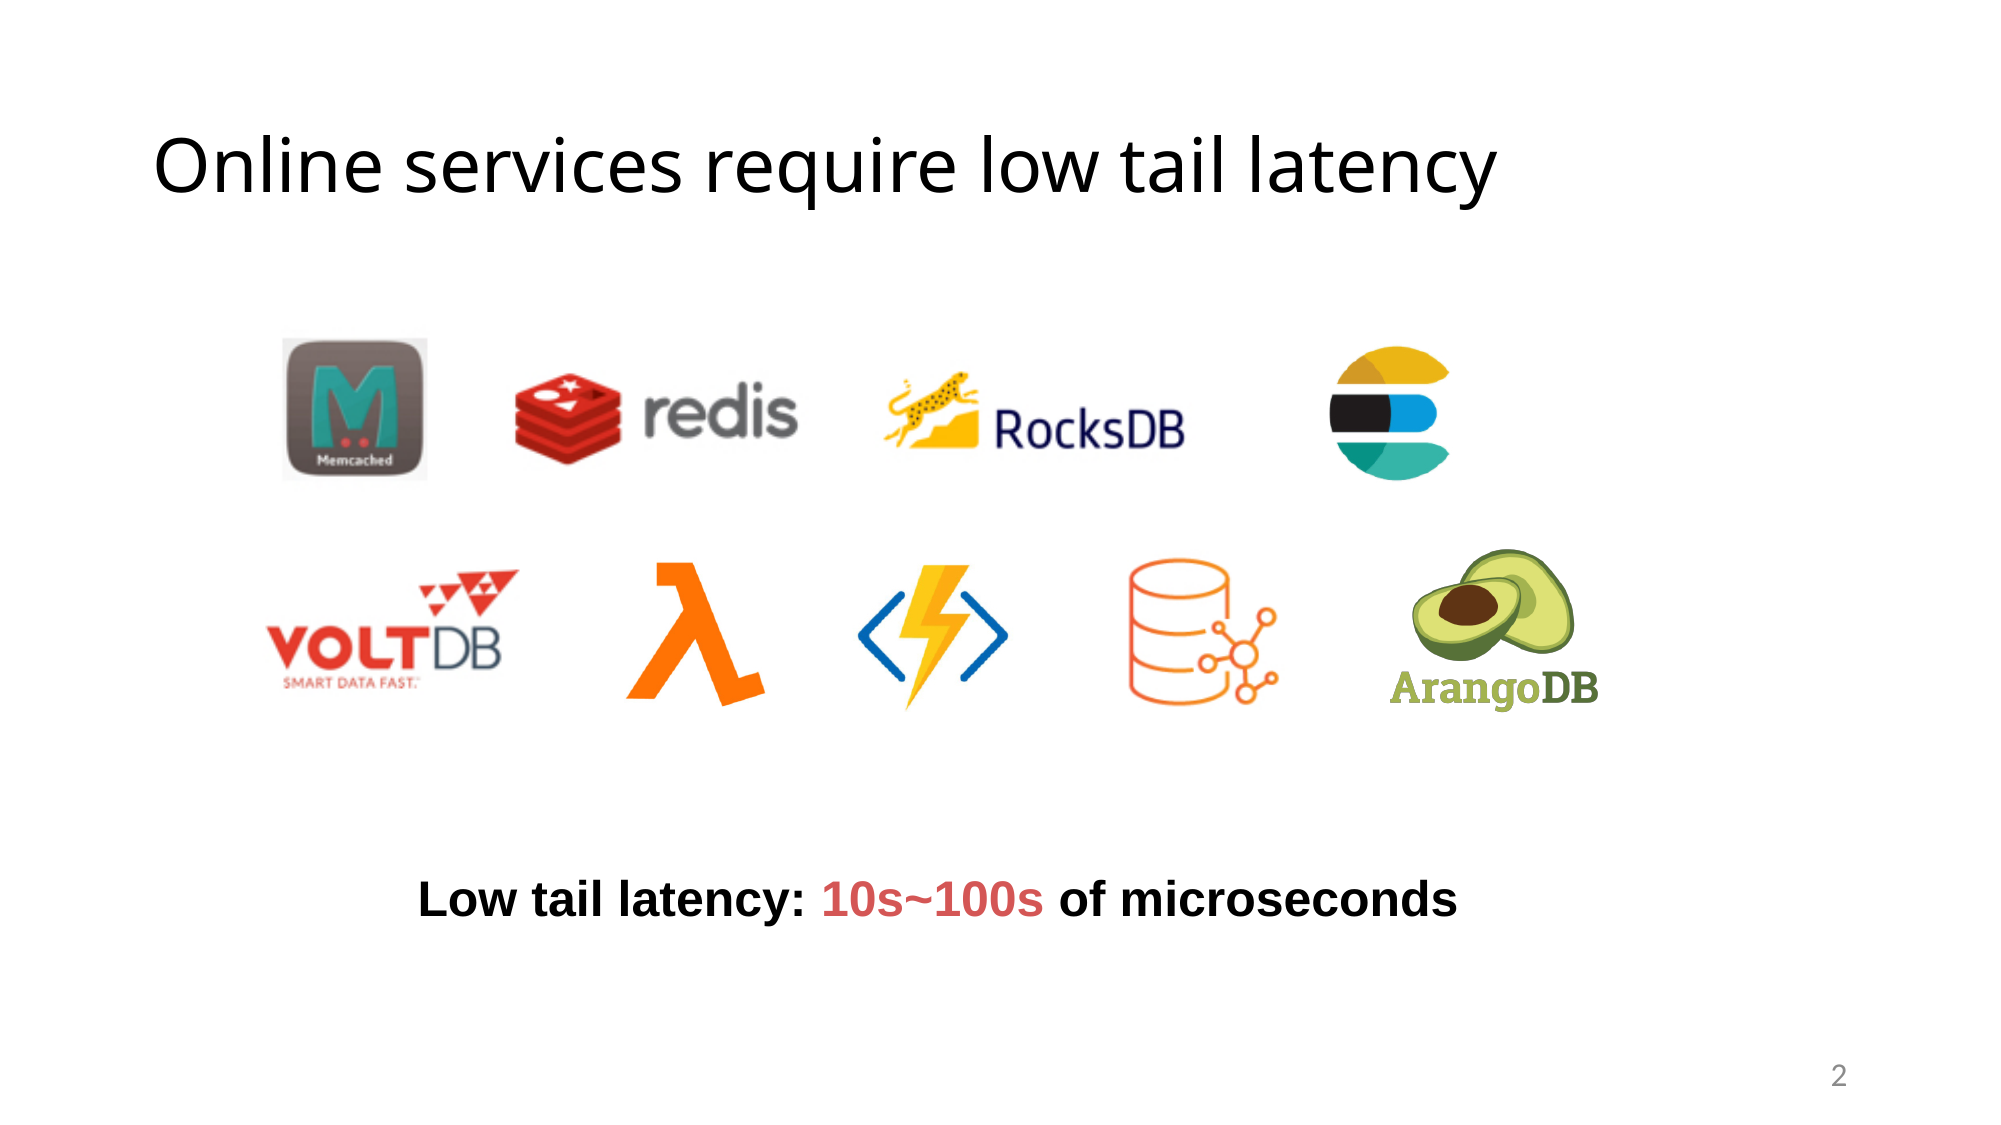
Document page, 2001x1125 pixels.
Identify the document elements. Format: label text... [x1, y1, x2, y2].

picture [624, 552, 770, 707]
picture [262, 324, 451, 500]
slide_number 2 [1412, 1042, 1863, 1103]
picture [490, 353, 821, 475]
picture [1116, 549, 1295, 719]
picture [1387, 524, 1599, 735]
text_box Low tail latency: 10s~100s of microseconds [402, 859, 1743, 935]
picture [873, 359, 1199, 475]
picture [262, 552, 532, 707]
picture [845, 555, 1014, 712]
picture [1294, 333, 1482, 492]
title Online services require low tail latency [137, 59, 1863, 278]
